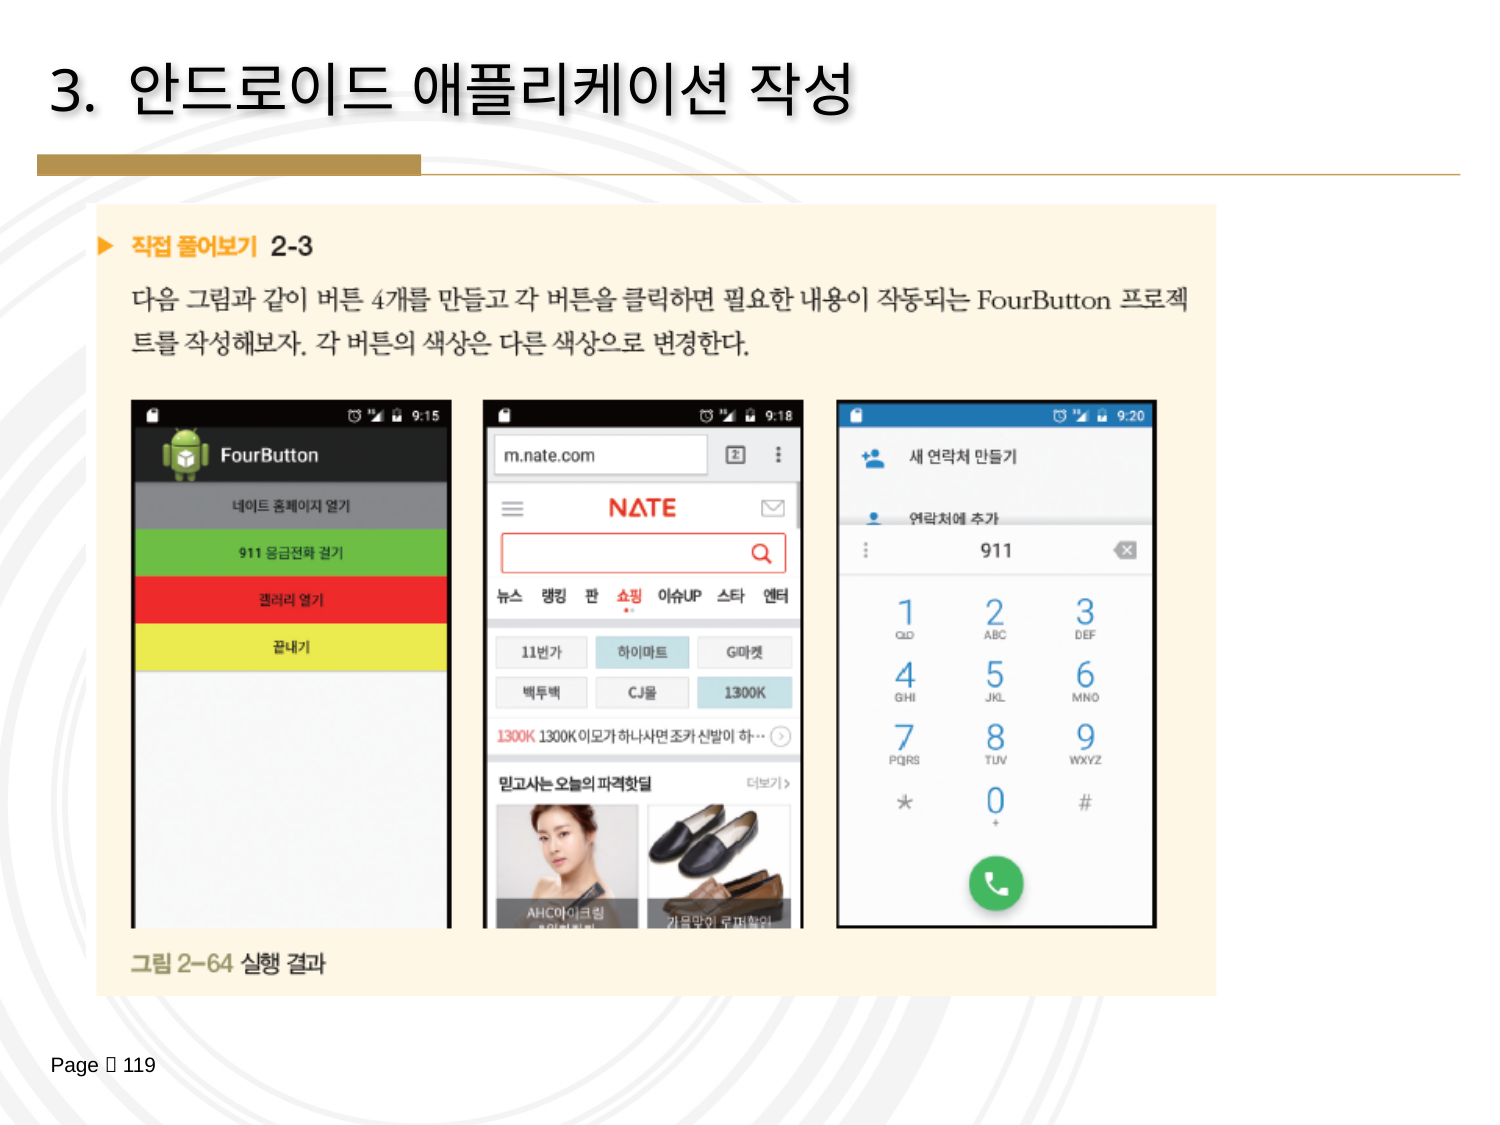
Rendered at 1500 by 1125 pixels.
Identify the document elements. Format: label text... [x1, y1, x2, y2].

title 3. 안드로이드 애플리케이션 작성 [48, 53, 1448, 161]
picture [0, 35, 1500, 1125]
